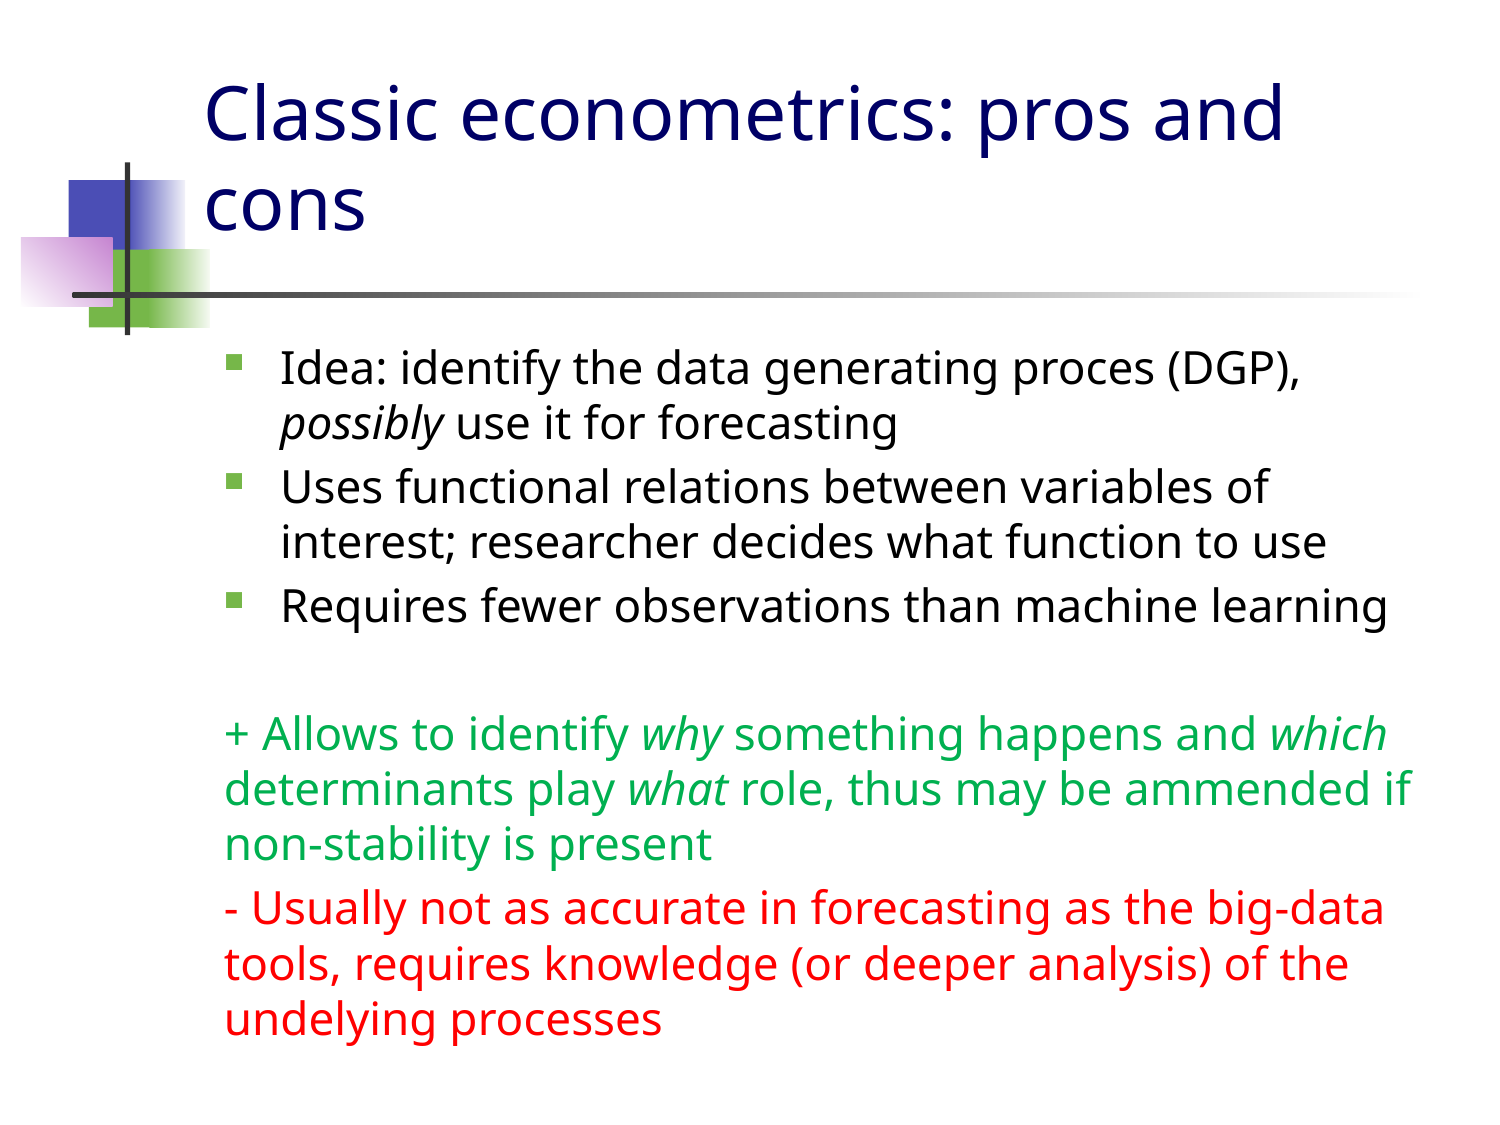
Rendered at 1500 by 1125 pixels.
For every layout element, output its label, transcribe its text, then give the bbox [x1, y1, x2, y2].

list Idea: identify the data generating proces (DGP), possibly use it for forecasting Uses functional relations between variables of interest; researcher decides what function to use Requires fewer observations than machine learning + Allows to identify why something happens and which determinants play what role, thus may be ammended if non-stability is present - Usually not as accurate in forecasting as the big-data tools, requires knowledge (or deeper analysis) of the undelying processes [193, 331, 1469, 1071]
title Classic econometrics: pros and cons [188, 35, 1468, 275]
